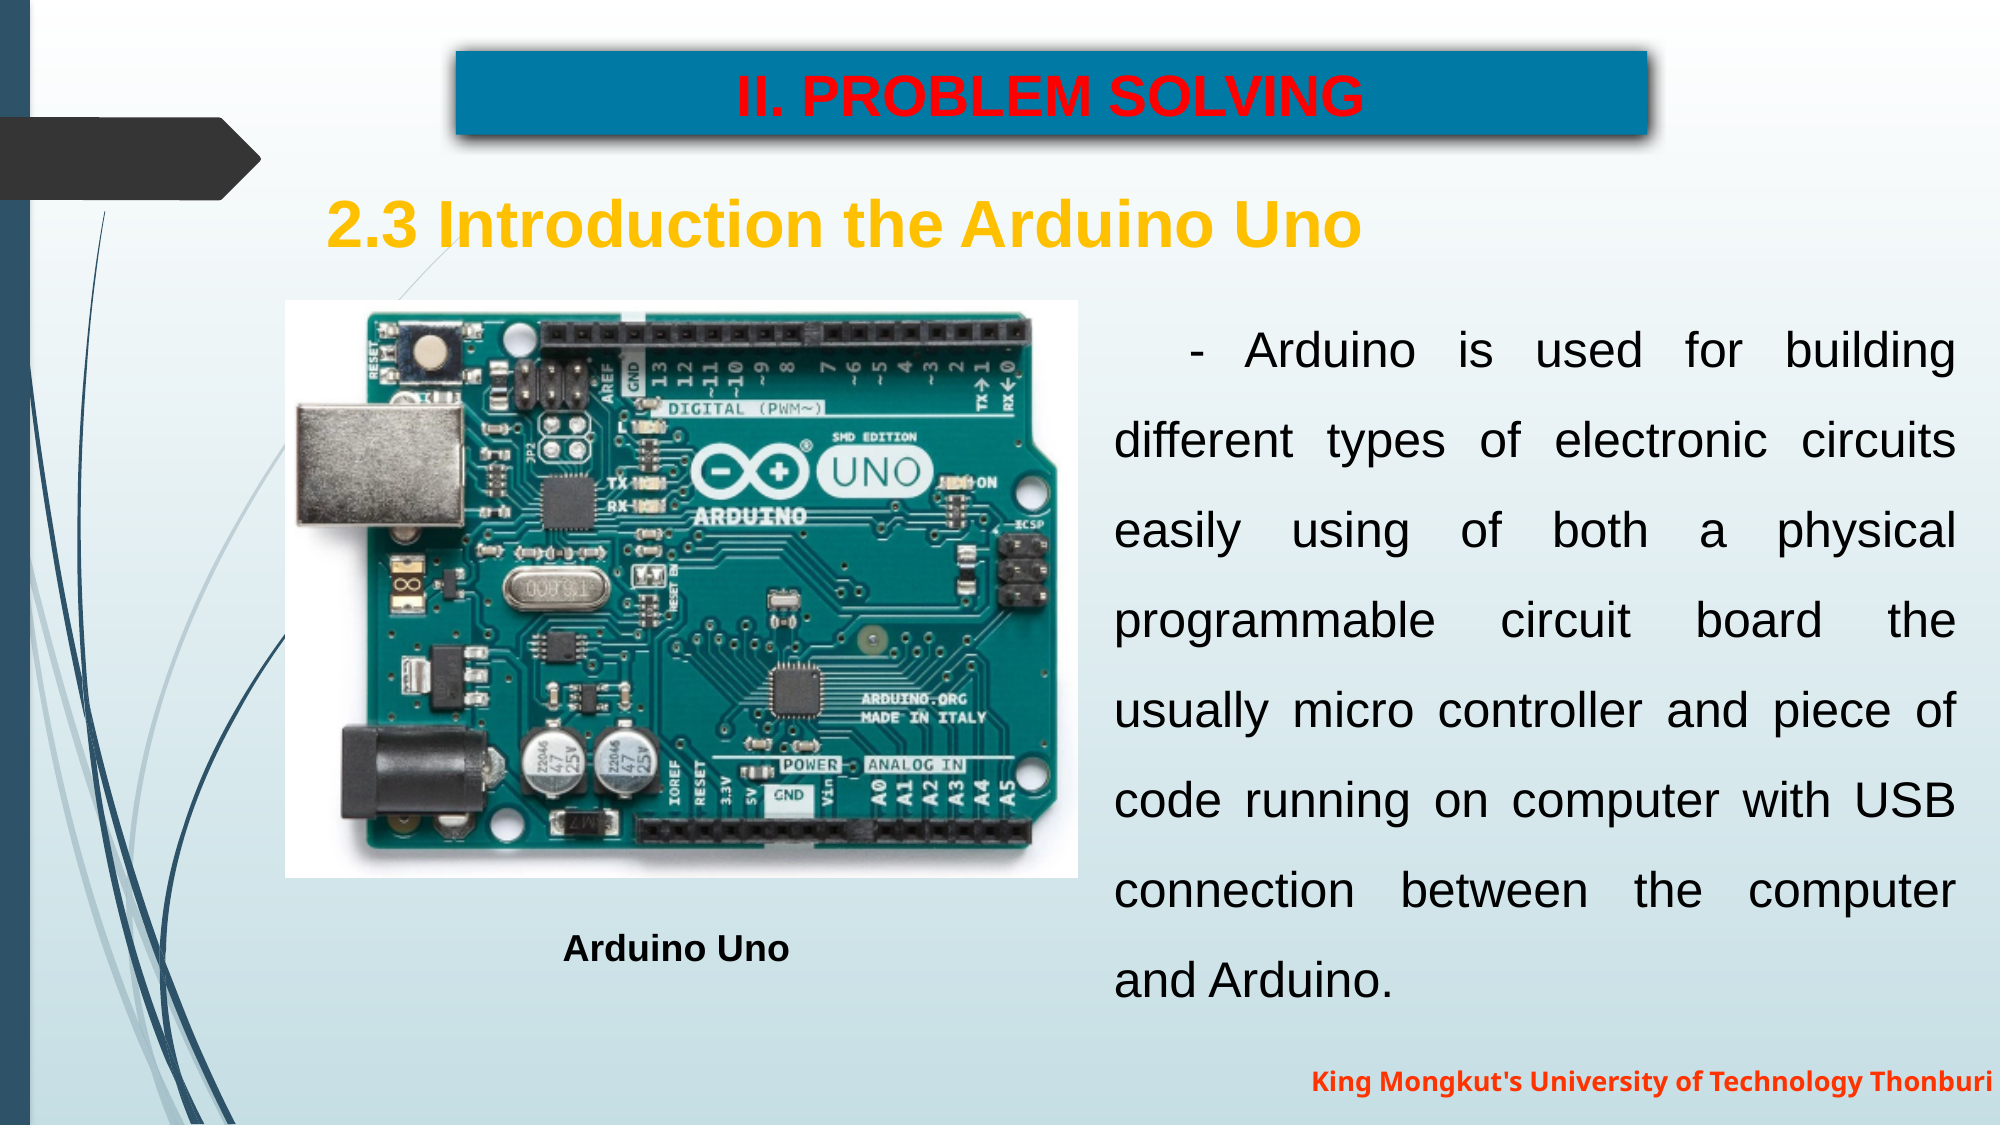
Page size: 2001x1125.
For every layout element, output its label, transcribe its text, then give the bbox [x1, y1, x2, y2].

text_box Arduino Uno [547, 916, 806, 977]
text_box - Arduino is used for building different types of electronic circuits easily using of both a physical programmable circuit board the usually micro controller and piece of code running on computer with USB connection between the computer and Arduino. [1099, 280, 1972, 1016]
text_box King Mongkut's University of Technology Thonburi [1296, 1057, 2000, 1105]
picture [285, 300, 1079, 878]
text_box 2.3 Introduction the Arduino Uno [311, 173, 1399, 349]
text_box II. PROBLEM SOLVING [455, 51, 1648, 135]
